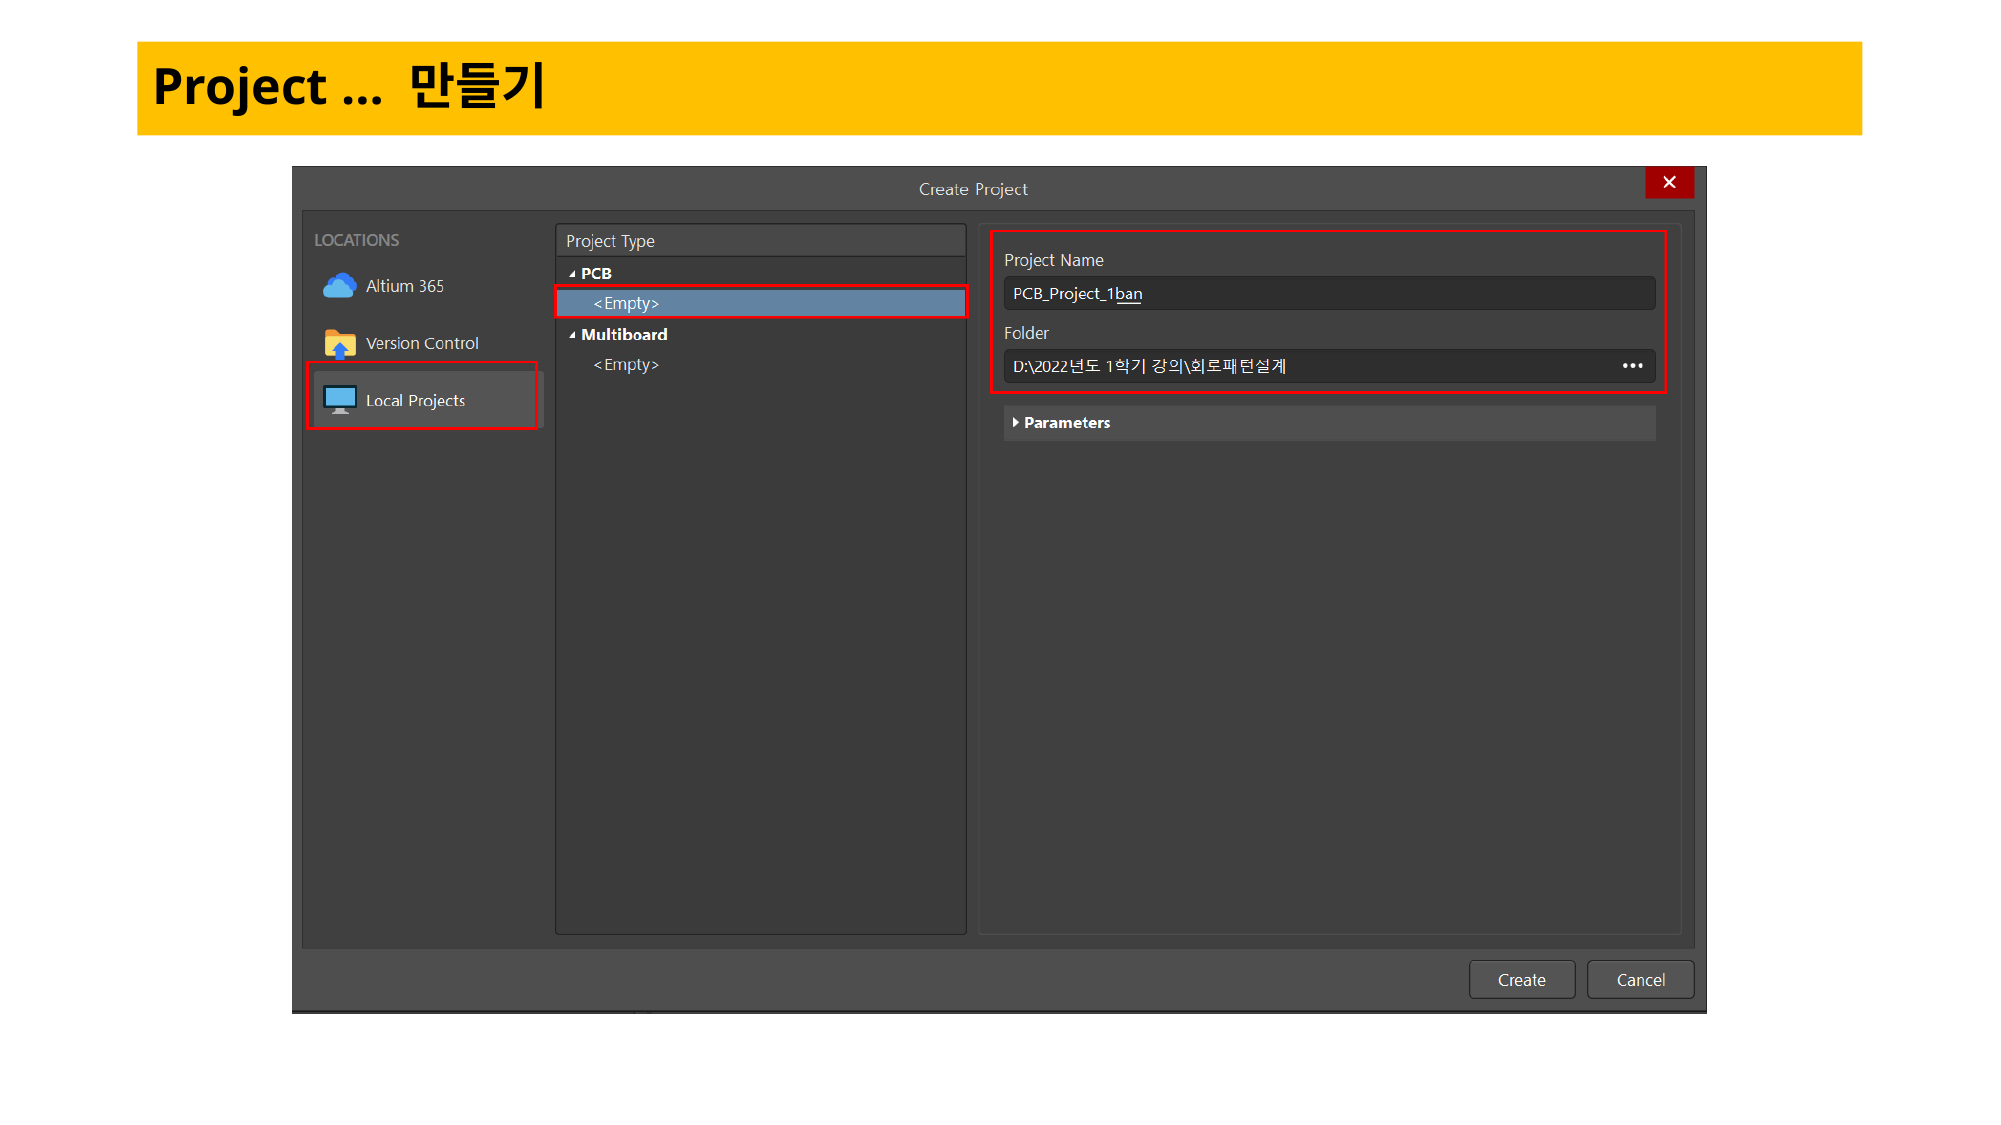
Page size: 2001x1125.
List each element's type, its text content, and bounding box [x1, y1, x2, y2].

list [292, 166, 1707, 1014]
title Project … 만들기 [137, 41, 1863, 136]
